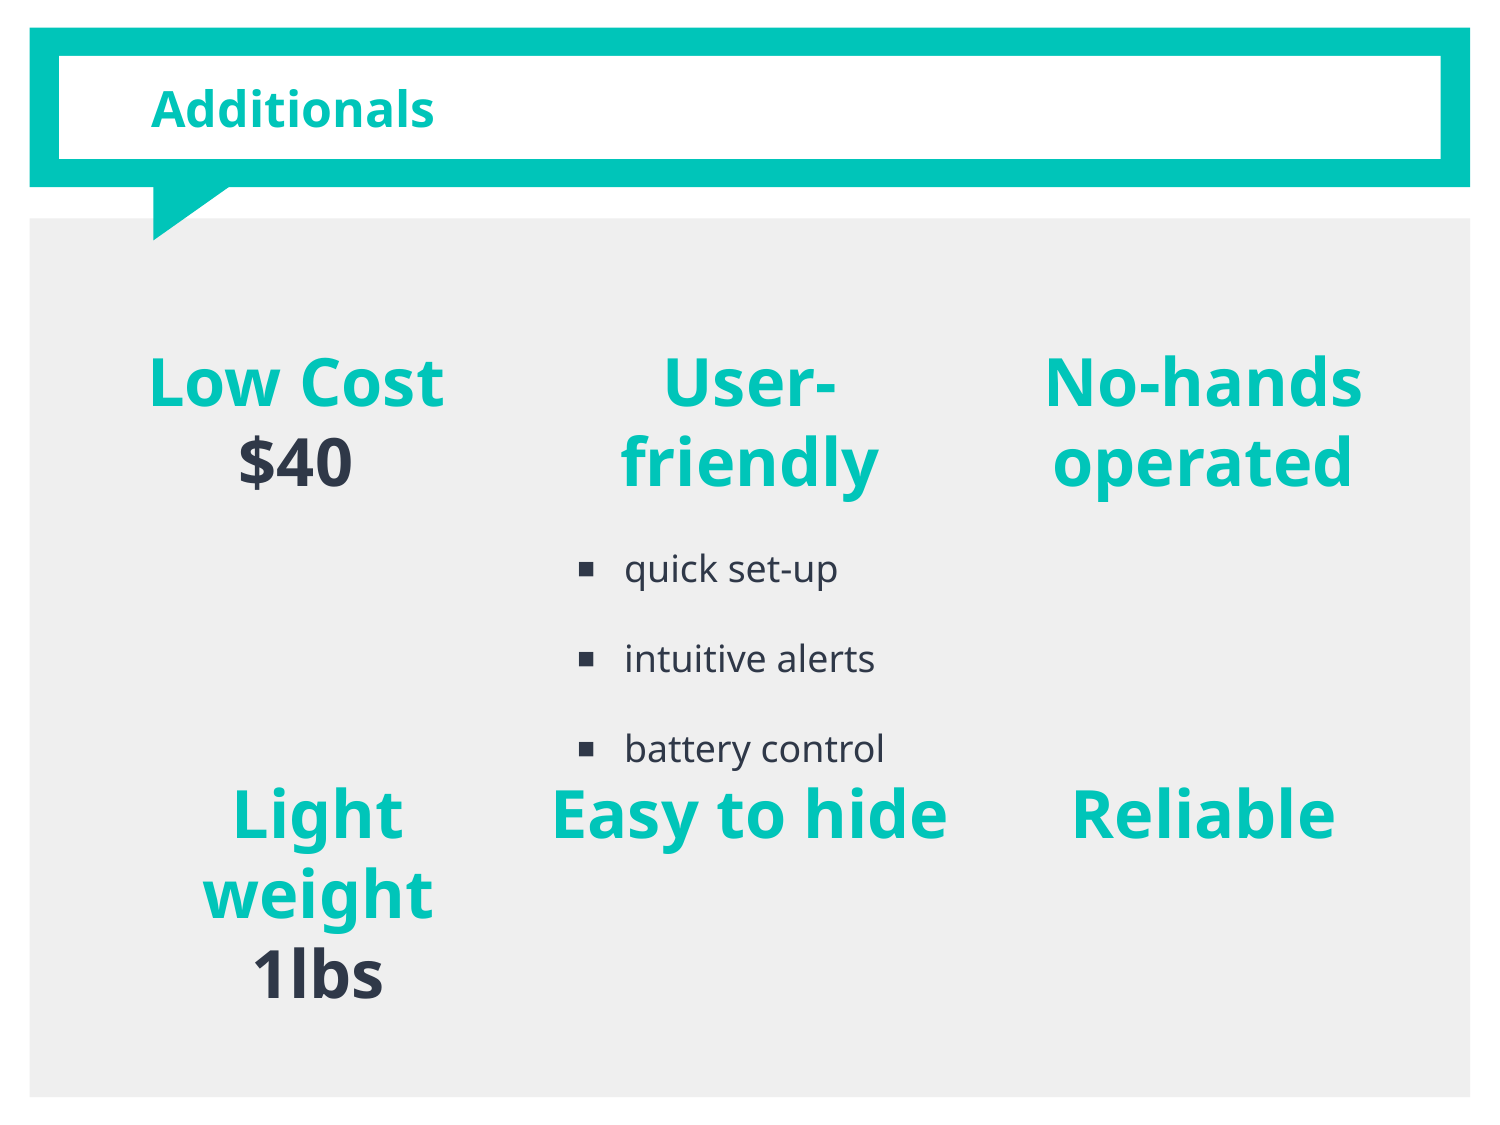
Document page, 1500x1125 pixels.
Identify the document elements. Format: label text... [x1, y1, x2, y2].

title Additionals [136, 27, 1441, 188]
list Easy to hide [534, 757, 966, 1125]
list Light weight 1lbs [102, 757, 534, 1102]
list No-hands operated [987, 324, 1420, 730]
list User-friendly quick set-up intuitive alerts battery control [534, 324, 966, 694]
list Low Cost $40 [80, 324, 512, 694]
list Reliable [987, 757, 1420, 1125]
